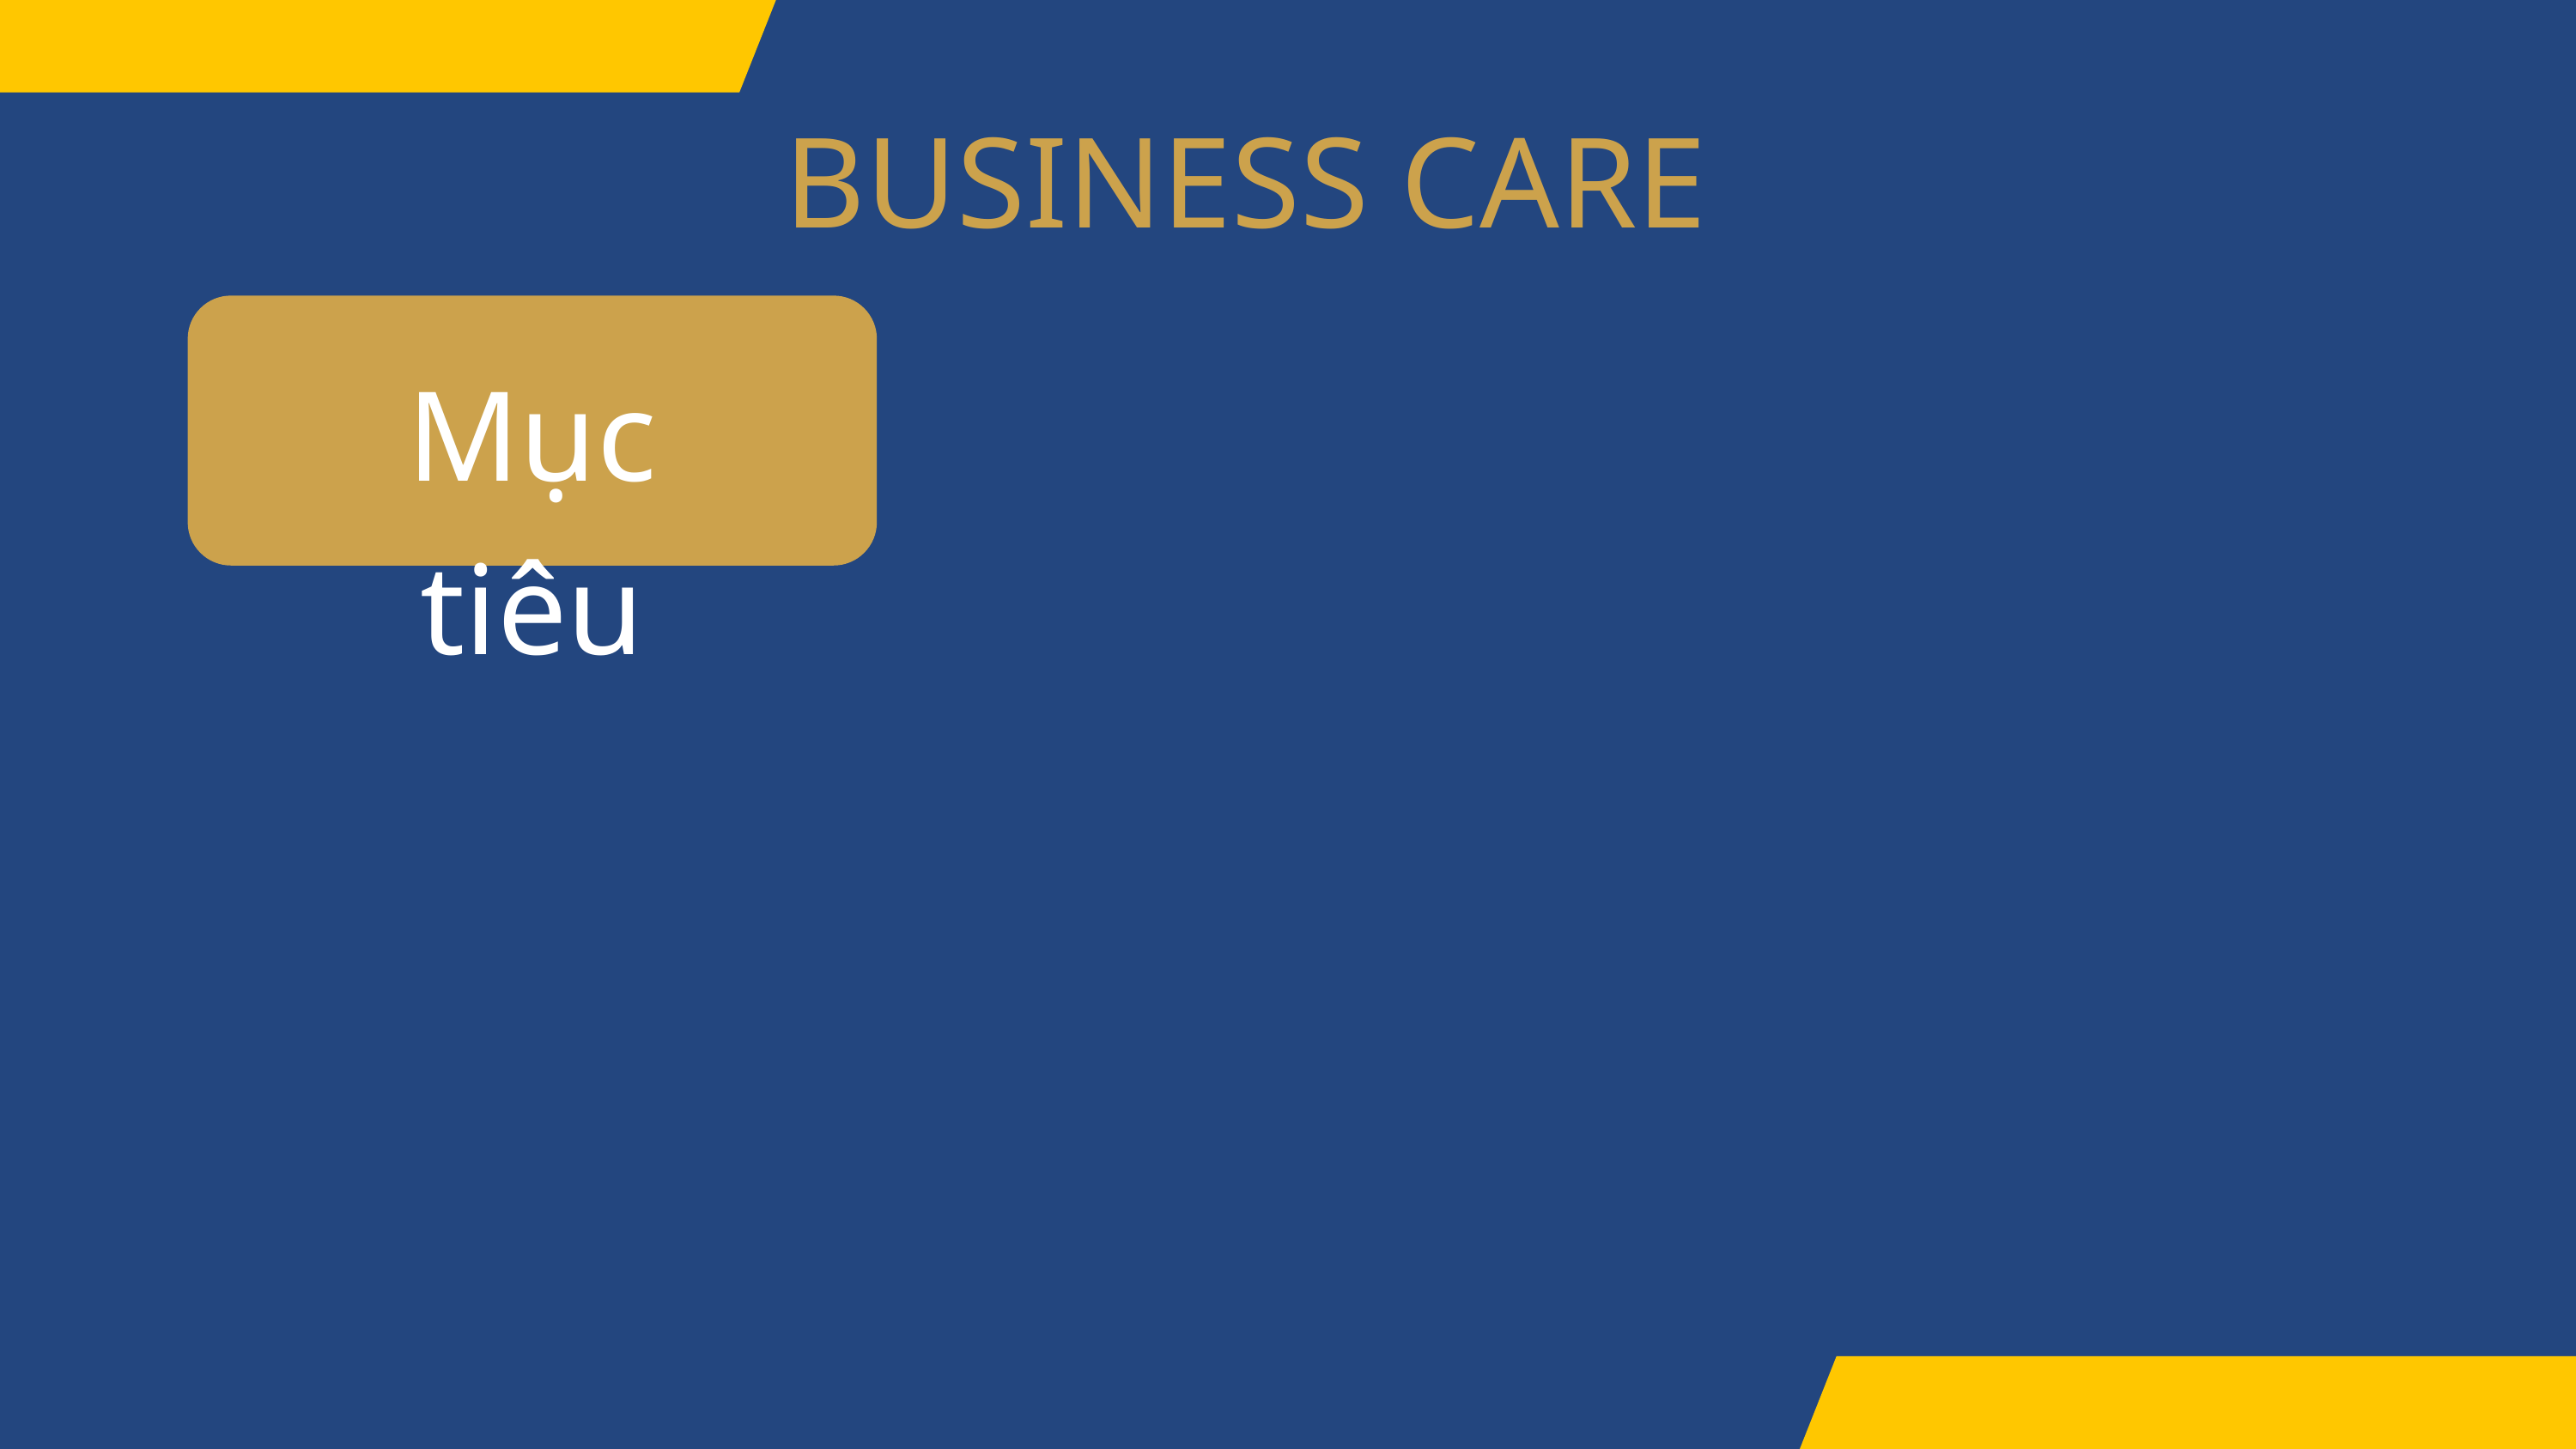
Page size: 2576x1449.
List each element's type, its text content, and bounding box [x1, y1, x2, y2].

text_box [0, 0, 844, 93]
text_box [1732, 1355, 2576, 1449]
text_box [187, 295, 878, 566]
text_box Mục tiêu [289, 573, 775, 680]
text_box BUSINESS CARE [784, 126, 1792, 253]
